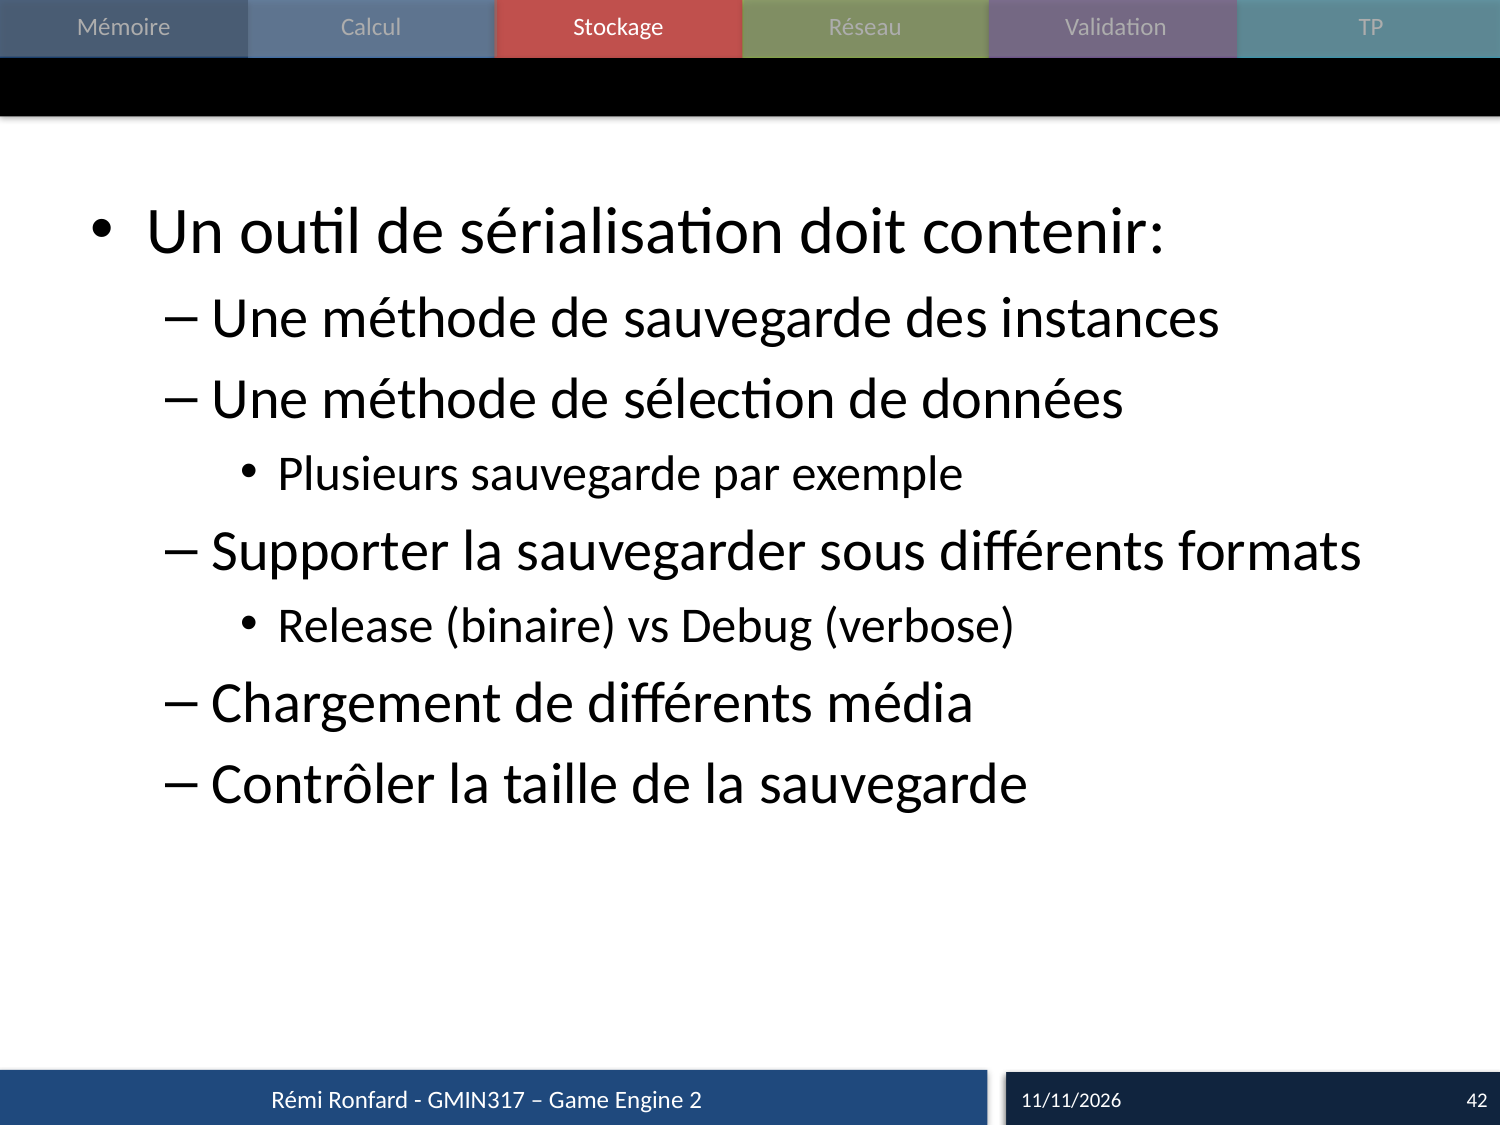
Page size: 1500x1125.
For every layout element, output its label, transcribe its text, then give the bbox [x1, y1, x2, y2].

slide_number 42 [1153, 1071, 1500, 1125]
list Un outil de sérialisation doit contenir: Une méthode de sauvegarde des instances Une méthode de sélection de données Plusieurs sauvegarde par exemple Supporter la sauvegarder sous différents formats Release (binaire) vs Debug (verbose) Chargement de différents média Contrôler la taille de la sauvegarde [75, 179, 1425, 1005]
footer Rémi Ronfard - GMIN317 – Game Engine 2 [0, 1069, 988, 1125]
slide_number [1006, 1070, 1153, 1125]
